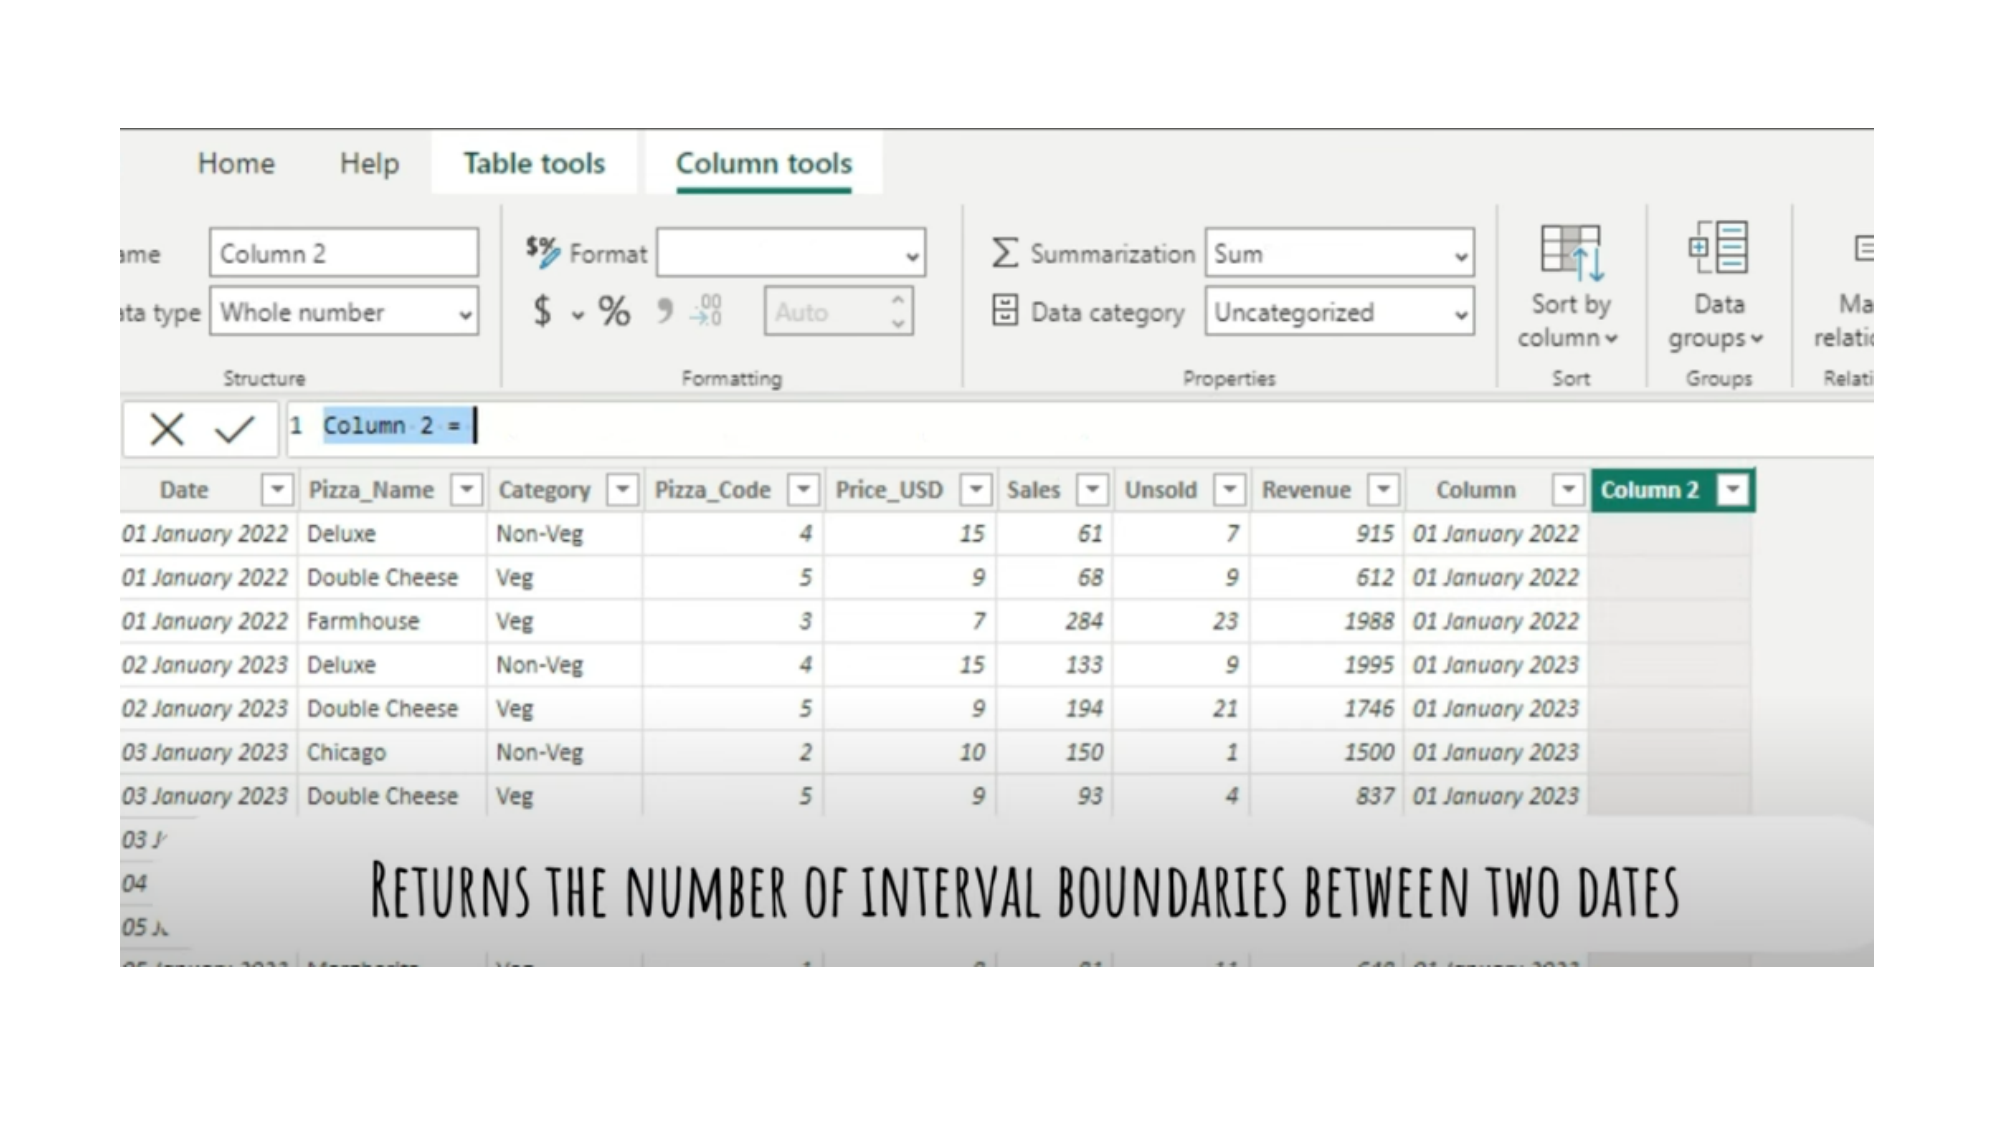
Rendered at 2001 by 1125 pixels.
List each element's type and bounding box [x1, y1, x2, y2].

list [119, 128, 1874, 967]
